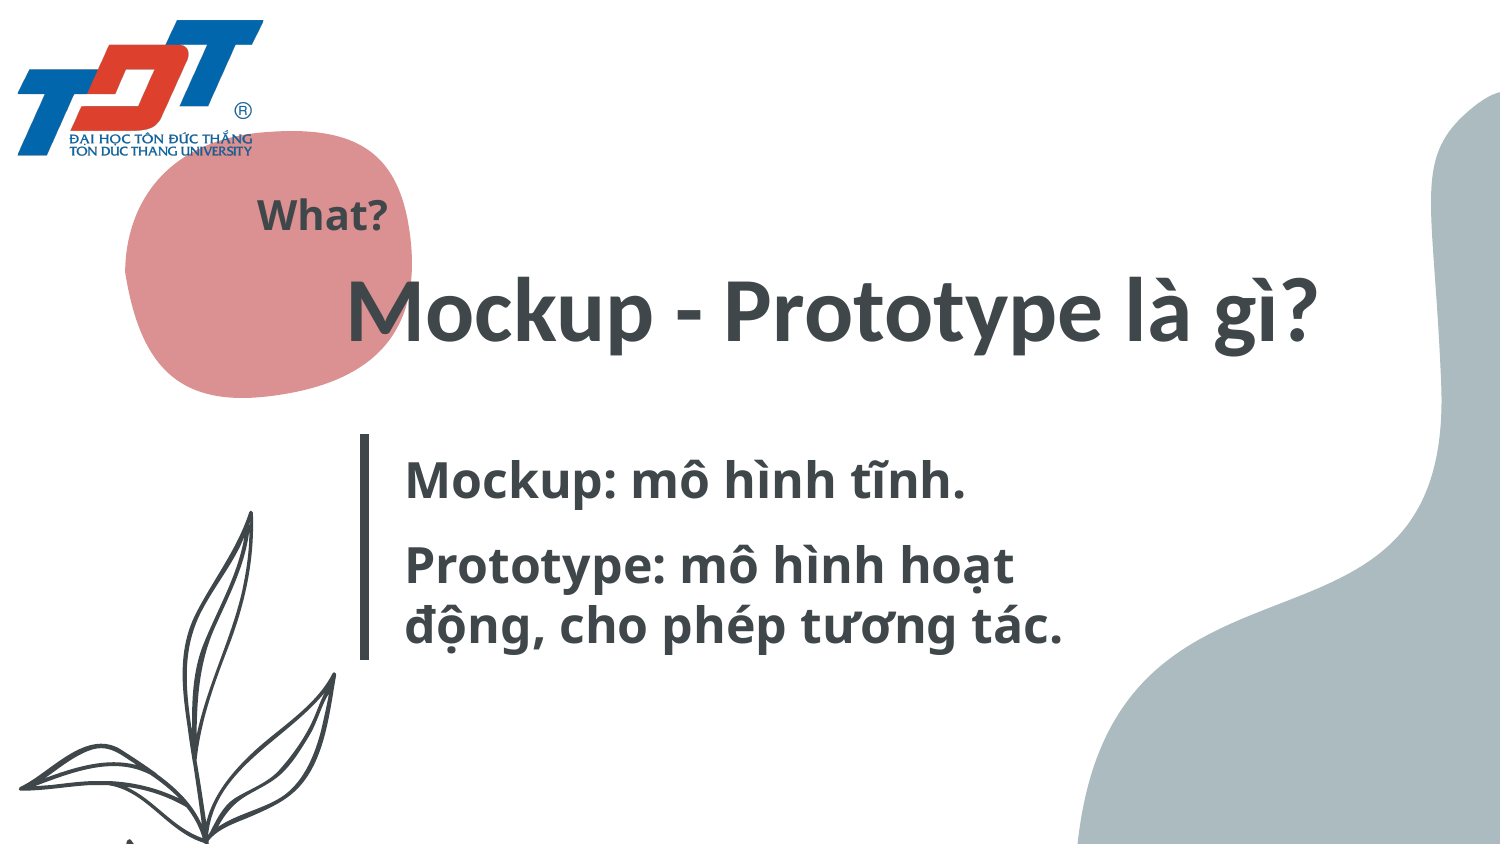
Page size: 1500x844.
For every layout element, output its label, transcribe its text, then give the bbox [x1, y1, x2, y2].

text_box What? [242, 173, 1427, 407]
subtitle Mockup: mô hình tĩnh. Prototype: mô hình hoạt động, cho phép tương tác. [389, 433, 1161, 637]
text_box Mockup - Prototype là gì? [278, 235, 1390, 391]
text_box [360, 433, 369, 661]
picture [17, 19, 264, 157]
